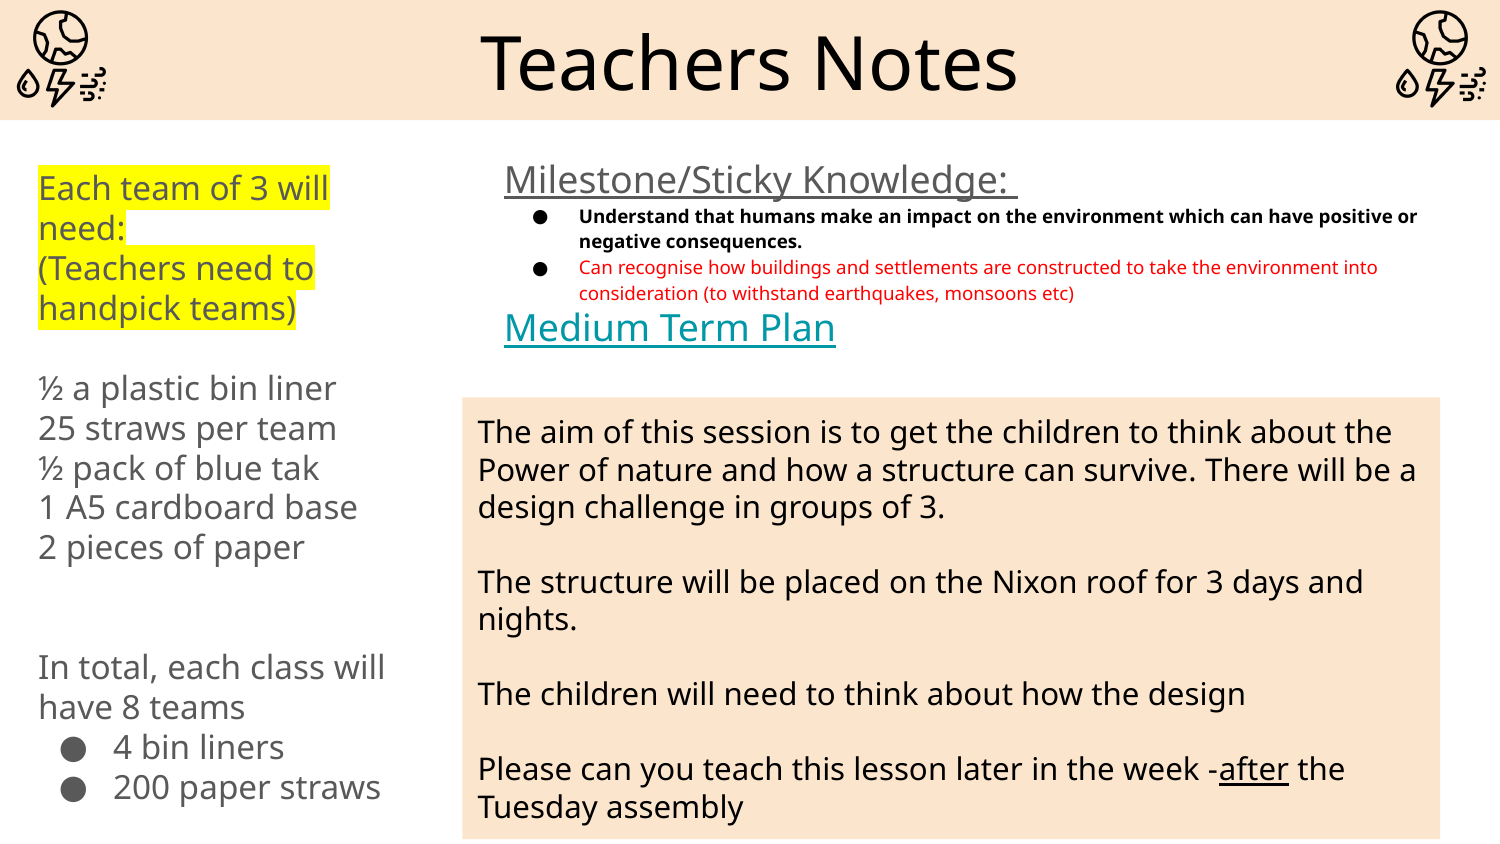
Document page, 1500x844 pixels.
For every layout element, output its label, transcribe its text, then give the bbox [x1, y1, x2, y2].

text_box Each team of 3 will need: (Teachers need to handpick teams) ½ a plastic bin liner 25 straws per team ½ pack of blue tak 1 A5 cardboard base 2 pieces of paper In total, each class will have 8 teams 4 bin liners 200 paper straws [23, 152, 411, 760]
text_box Milestone/Sticky Knowledge: Understand that humans make an impact on the environment which can have positive or negative consequences. Can recognise how buildings and settlements are constructed to take the environment into consideration (to withstand earthquakes, monsoons etc) Medium Term Plan [488, 140, 1441, 371]
text_box The aim of this session is to get the children to think about the Power of nature and how a structure can survive. There will be a design challenge in groups of 3. The structure will be placed on the Nixon roof for 3 days and nights. The children will need to think about how the design Please can you teach this lesson later in the week -after the Tuesday assembly [462, 397, 1441, 840]
picture [1379, 7, 1500, 111]
text_box Teachers Notes [0, 0, 1500, 121]
picture [0, 7, 121, 111]
